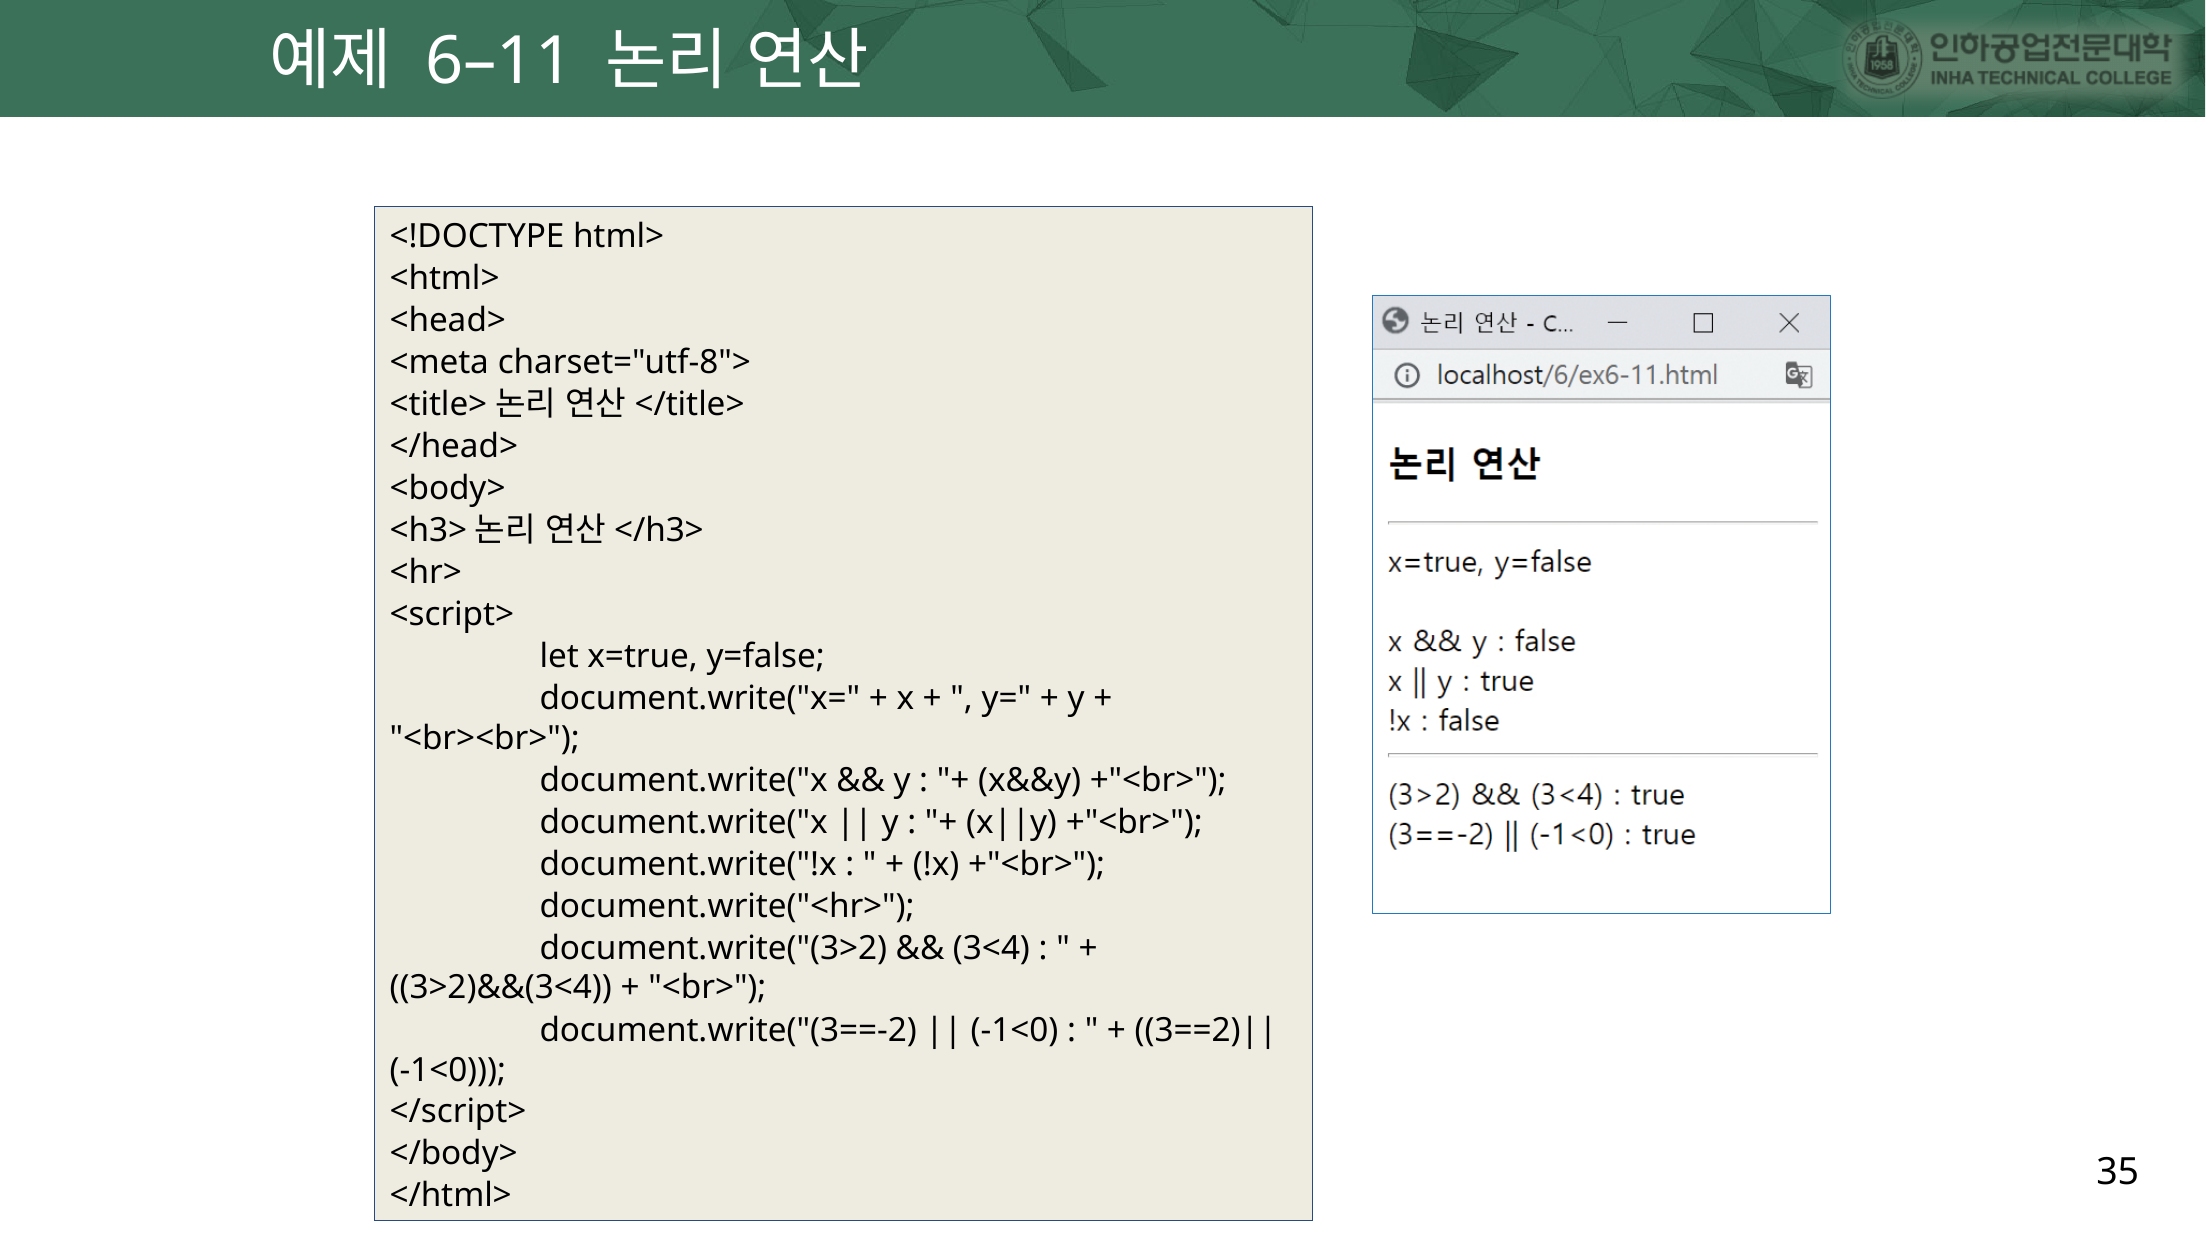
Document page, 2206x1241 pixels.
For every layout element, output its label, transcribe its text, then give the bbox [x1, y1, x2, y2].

title 예제 6–11 논리 연산 [252, 8, 1375, 107]
picture [0, 0, 2206, 1108]
text_box <!DOCTYPE html> <html> <head> <meta charset="utf-8"> <title>논리 연산</title> </head> <body> <h3>논리 연산</h3> <hr> <script> let x=true, y=false; document.write("x=" + x + ", y=" + y + "<br><br>"); document.write("x && y : "+ (x&&y) +"<br>"); document.write("x || y : "+ (x||y) +"<br>"); document.write("!x : " + (!x) +"<br>"); document.write("<hr>"); document.write("(3>2) && (3<4) : " + ((3>2)&&(3<4)) + "<br>"); document.write("(3==-2) || (-1<0) : " + ((3==2)||(-1<0))); </script> </body> </html> [374, 206, 1313, 1221]
